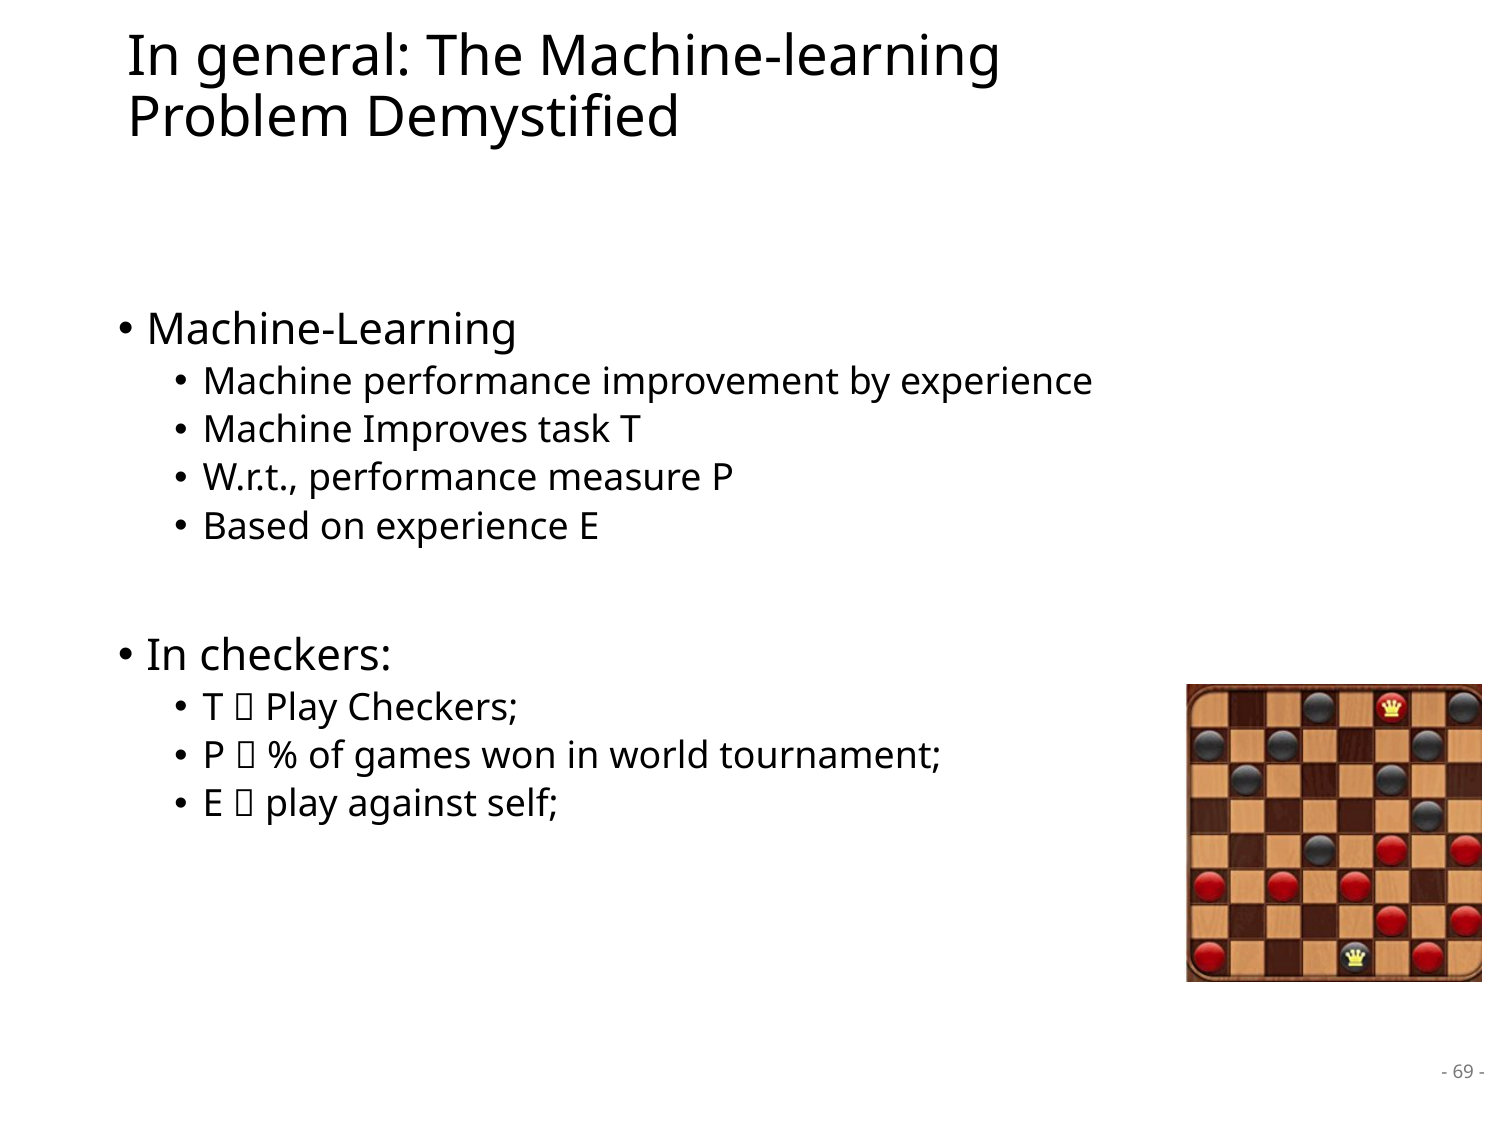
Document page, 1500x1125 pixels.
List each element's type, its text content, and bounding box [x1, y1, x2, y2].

slide_number - 69 - [1162, 1042, 1500, 1103]
picture [1183, 684, 1482, 983]
title In general: The Machine-learning Problem Demystified [112, 19, 1185, 157]
list Machine-Learning Machine performance improvement by experience Machine Improves task T W.r.t., performance measure P Based on experience E In checkers: T  Play Checkers; P  % of games won in world tournament; E  play against self; [103, 299, 1397, 1014]
